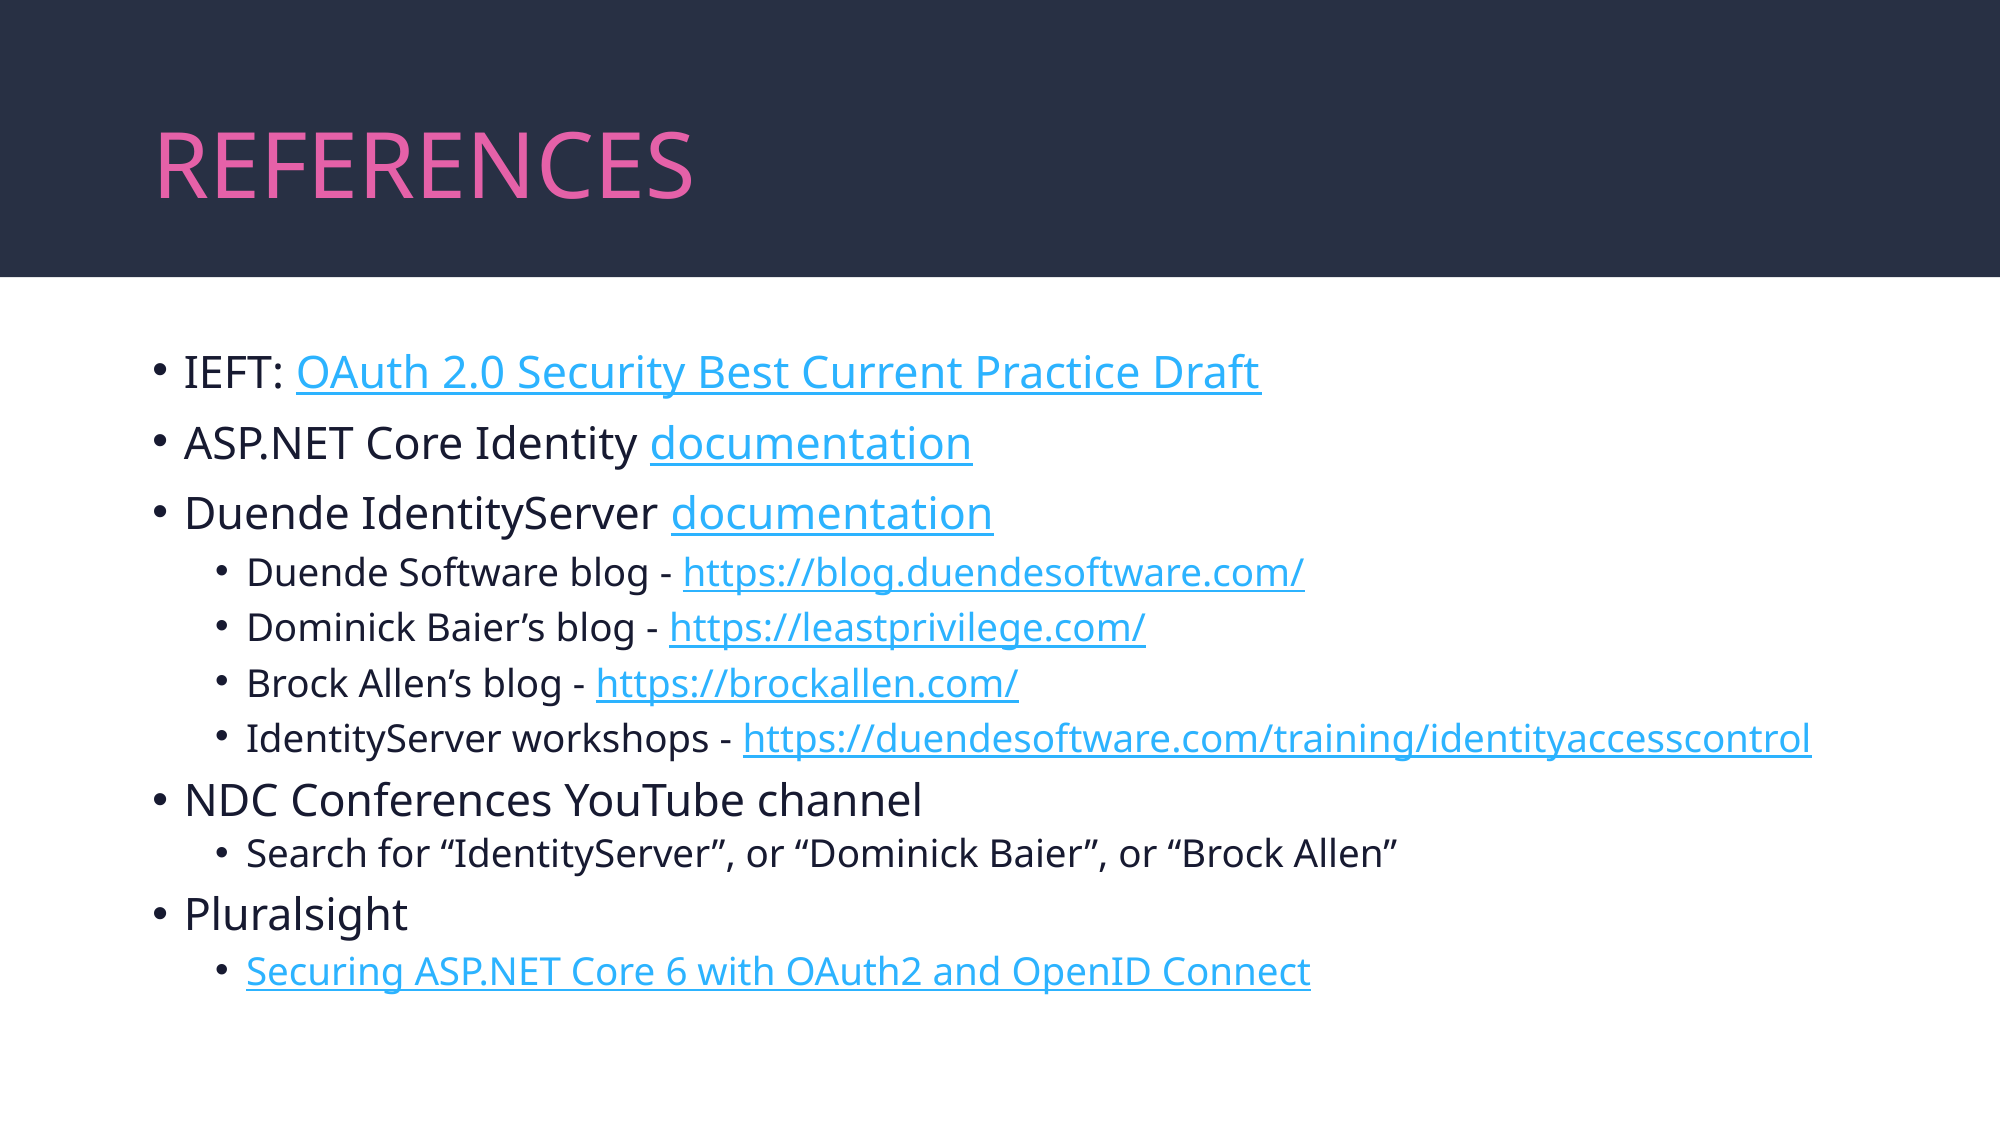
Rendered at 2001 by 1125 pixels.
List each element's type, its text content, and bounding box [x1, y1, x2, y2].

title References [137, 59, 1863, 278]
list IEFT: OAuth 2.0 Security Best Current Practice Draft ASP.NET Core Identity documentation Duende IdentityServer documentation Duende Software blog - https://blog.duendesoftware.com/ Dominick Baier’s blog - https://leastprivilege.com/ Brock Allen’s blog - https://brockallen.com/ IdentityServer workshops - https://duendesoftware.com/training/identityaccesscontrol NDC Conferences YouTube channel Search for “IdentityServer”, or “Dominick Baier”, or “Brock Allen” Pluralsight Securing ASP.NET Core 6 with OAuth2 and OpenID Connect [137, 337, 1863, 1014]
